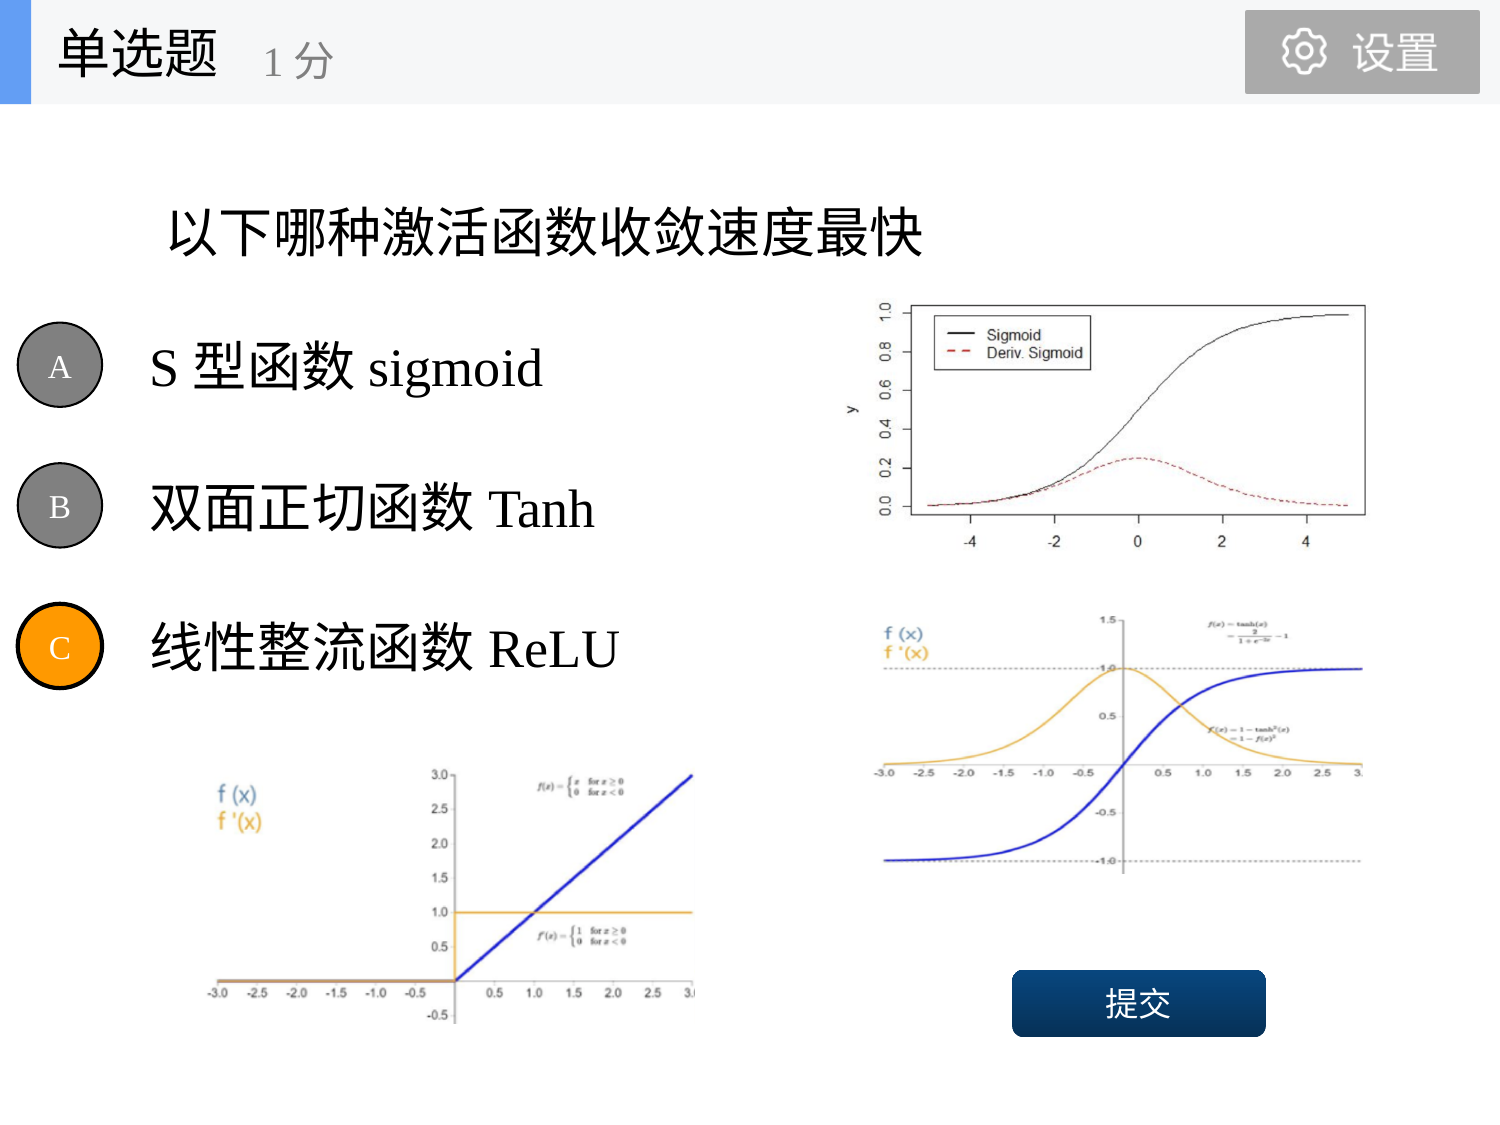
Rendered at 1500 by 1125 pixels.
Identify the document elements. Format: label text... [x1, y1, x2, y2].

text_box 线性整流函数ReLU [134, 593, 1185, 699]
text_box C [15, 601, 105, 691]
text_box 以下哪种激活函数收敛速度最快 [149, 113, 1350, 312]
text_box 双面正切函数Tanh [134, 452, 839, 559]
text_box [0, 0, 1500, 105]
picture [180, 748, 695, 1024]
text_box 提交 [1010, 967, 1268, 1040]
text_box S型函数sigmoid [134, 312, 839, 418]
text_box B [15, 461, 105, 550]
picture [844, 296, 1392, 559]
picture [1245, 10, 1480, 94]
text_box A [15, 320, 105, 409]
picture [871, 607, 1363, 874]
